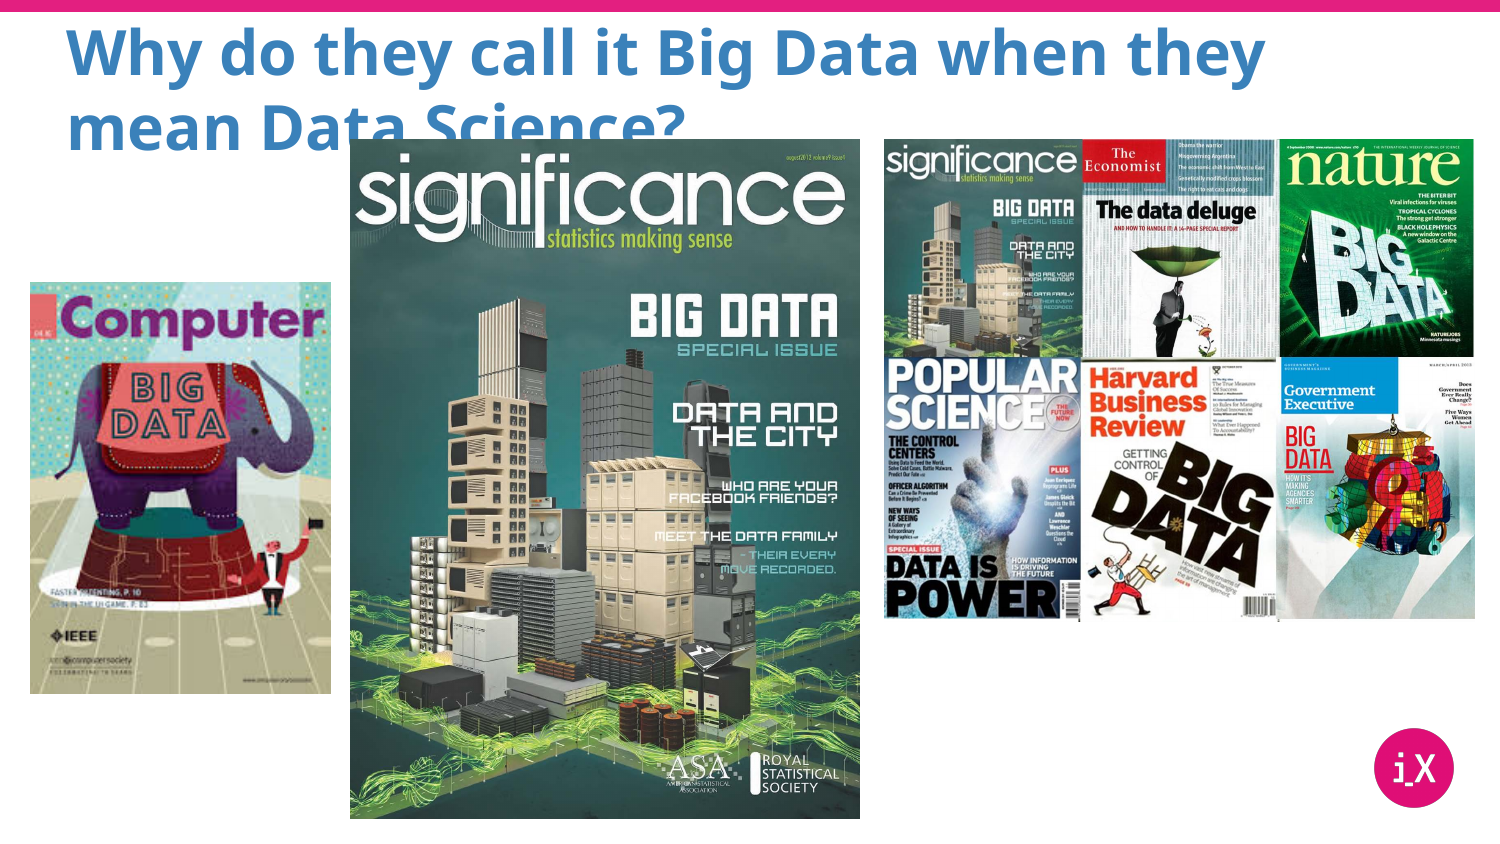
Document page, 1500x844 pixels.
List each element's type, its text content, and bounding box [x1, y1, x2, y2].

title Why do they call it Big Data when they mean Data Science? [51, 0, 1449, 114]
picture [349, 138, 860, 819]
picture [30, 282, 331, 694]
picture [1374, 728, 1454, 808]
picture [883, 138, 1476, 622]
